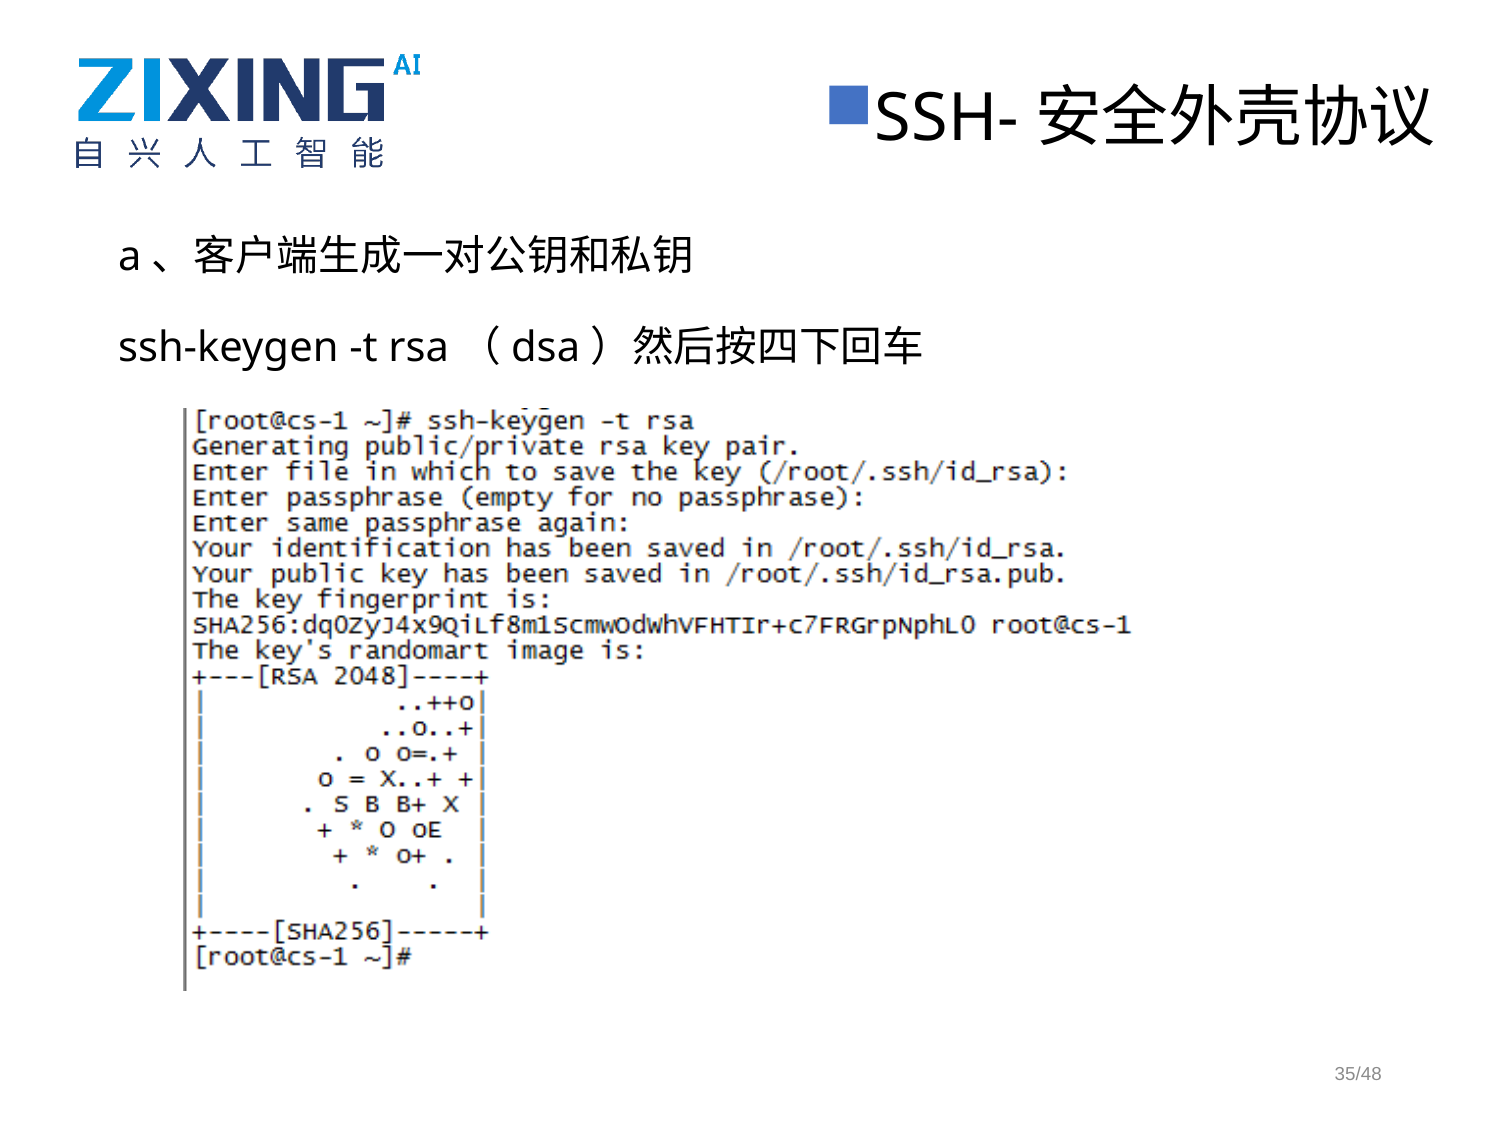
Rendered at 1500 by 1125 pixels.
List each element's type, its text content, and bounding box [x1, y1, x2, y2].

picture [76, 54, 420, 168]
text_box a、客户端生成一对公钥和私钥 ssh-keygen -t rsa（dsa）然后按四下回车 [103, 196, 1459, 1038]
picture [182, 408, 1235, 991]
text_box SSH-安全外壳协议 [808, 66, 1500, 161]
slide_number 35/48 [1059, 1042, 1397, 1103]
